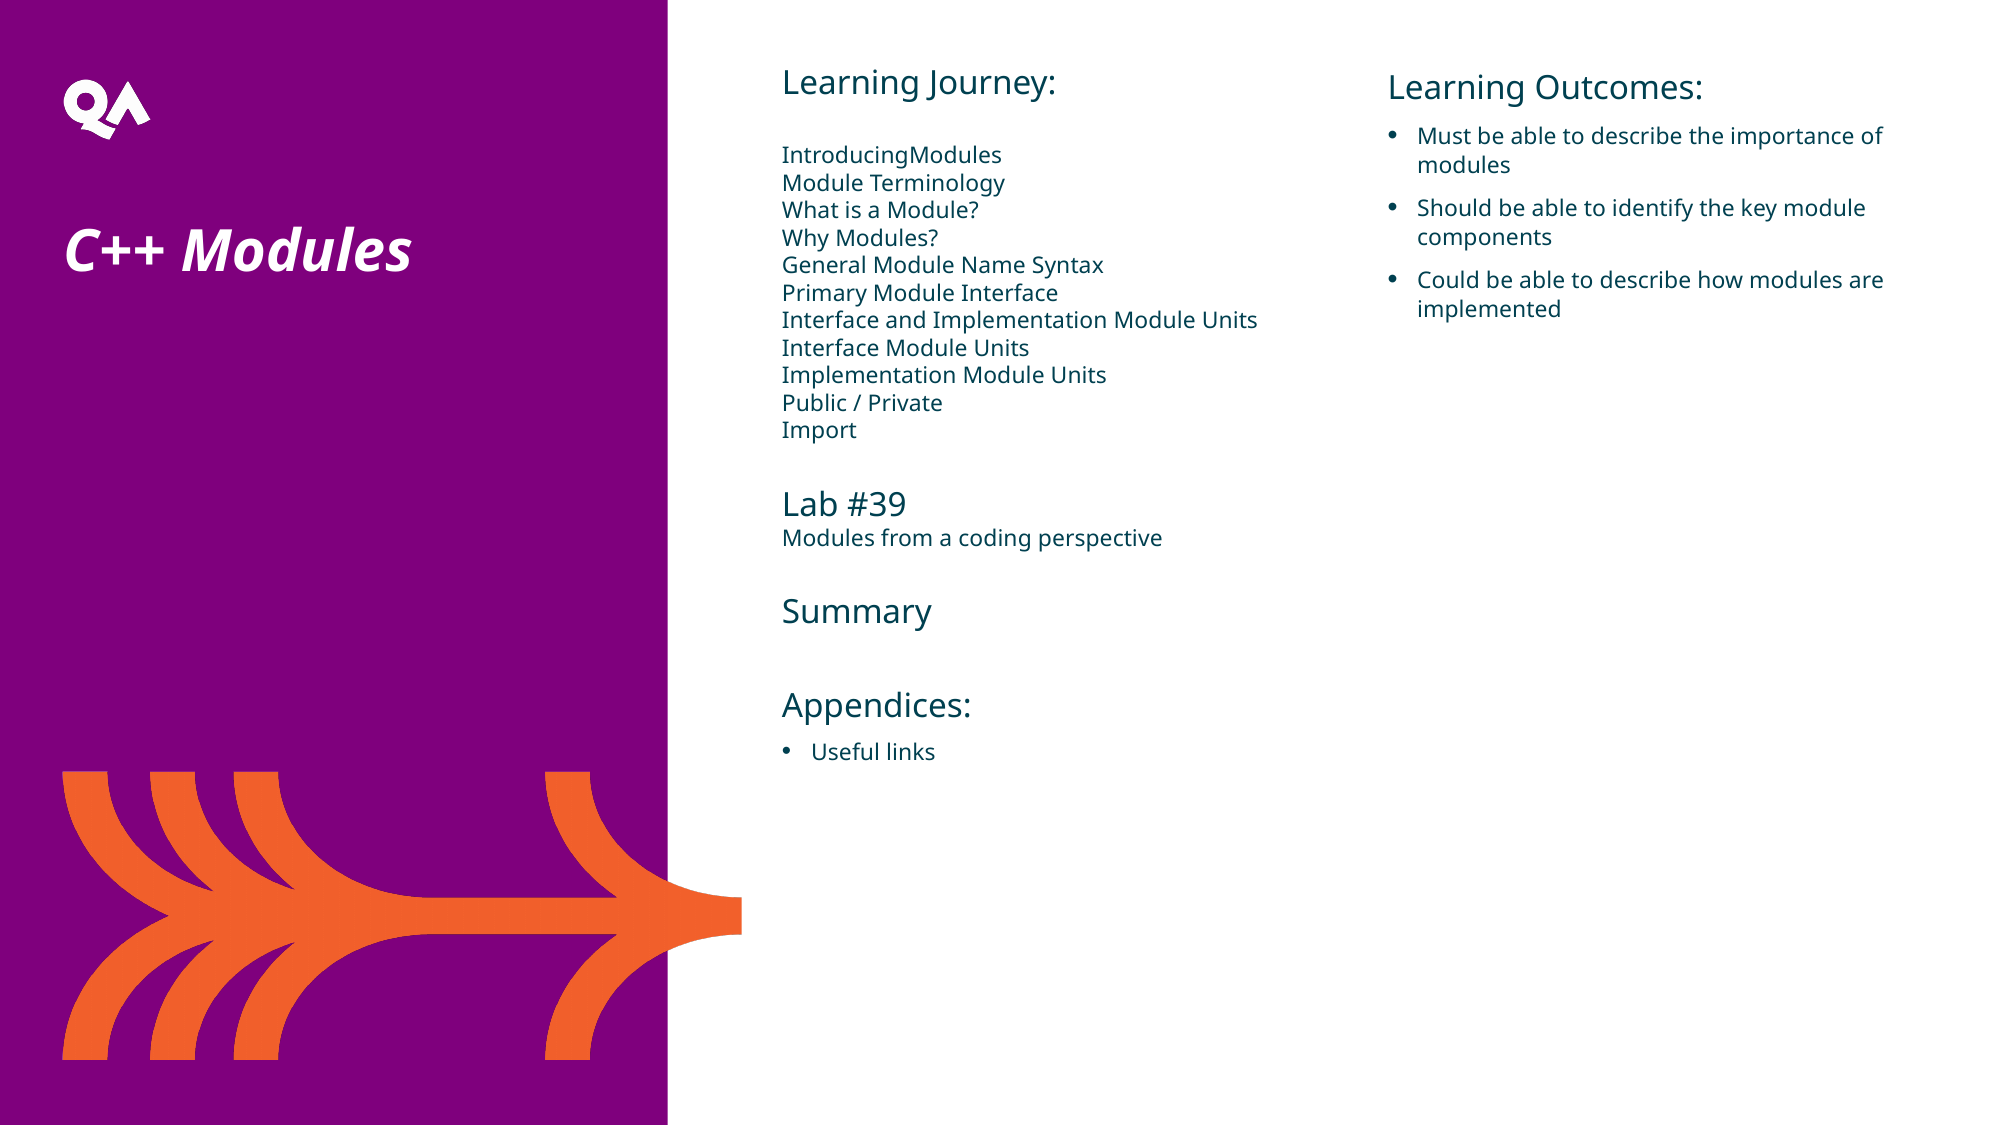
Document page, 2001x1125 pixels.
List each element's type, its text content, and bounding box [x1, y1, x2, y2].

list Learning Journey: IntroducingModules Module Terminology What is a Module? Why Modules? General Module Name Syntax Primary Module Interface Interface and Implementation Module Units Interface Module Units Implementation Module Units Public / Private Import Lab #39 Modules from a coding perspective Summary Appendices: Useful links [781, 61, 1343, 1064]
picture [53, 67, 161, 143]
list Learning Outcomes: Must be able to describe the importance of modules Should be able to identify the key module components Could be able to describe how modules are implemented [1387, 66, 1908, 829]
list C++ Modules [63, 221, 628, 673]
picture [45, 756, 742, 1076]
